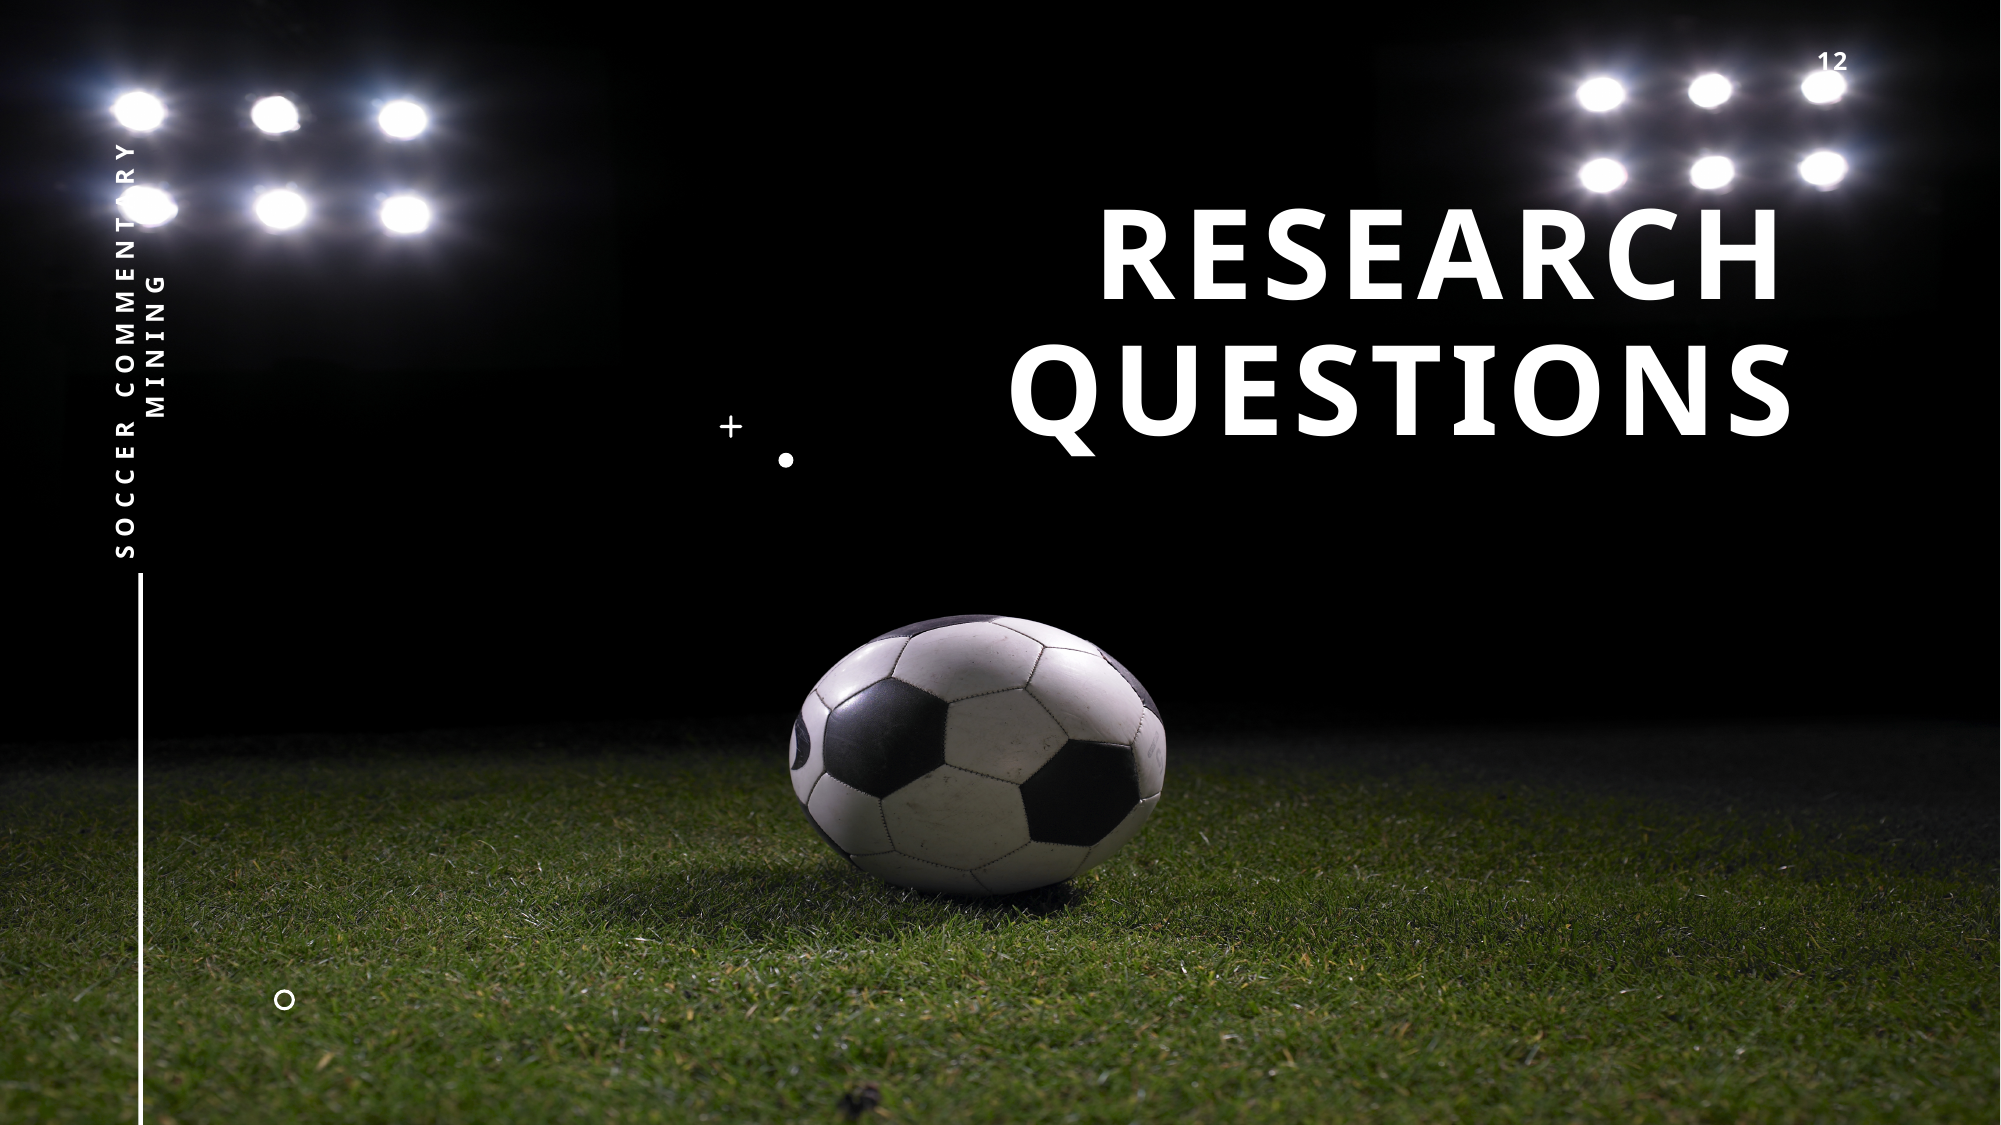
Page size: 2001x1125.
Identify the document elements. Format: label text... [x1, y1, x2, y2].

picture [0, 0, 2001, 1125]
footer SOCCER COMMENTARY MINING [108, 119, 169, 577]
title Research questions [853, 96, 1811, 470]
slide_number 12 [1412, 33, 1863, 93]
